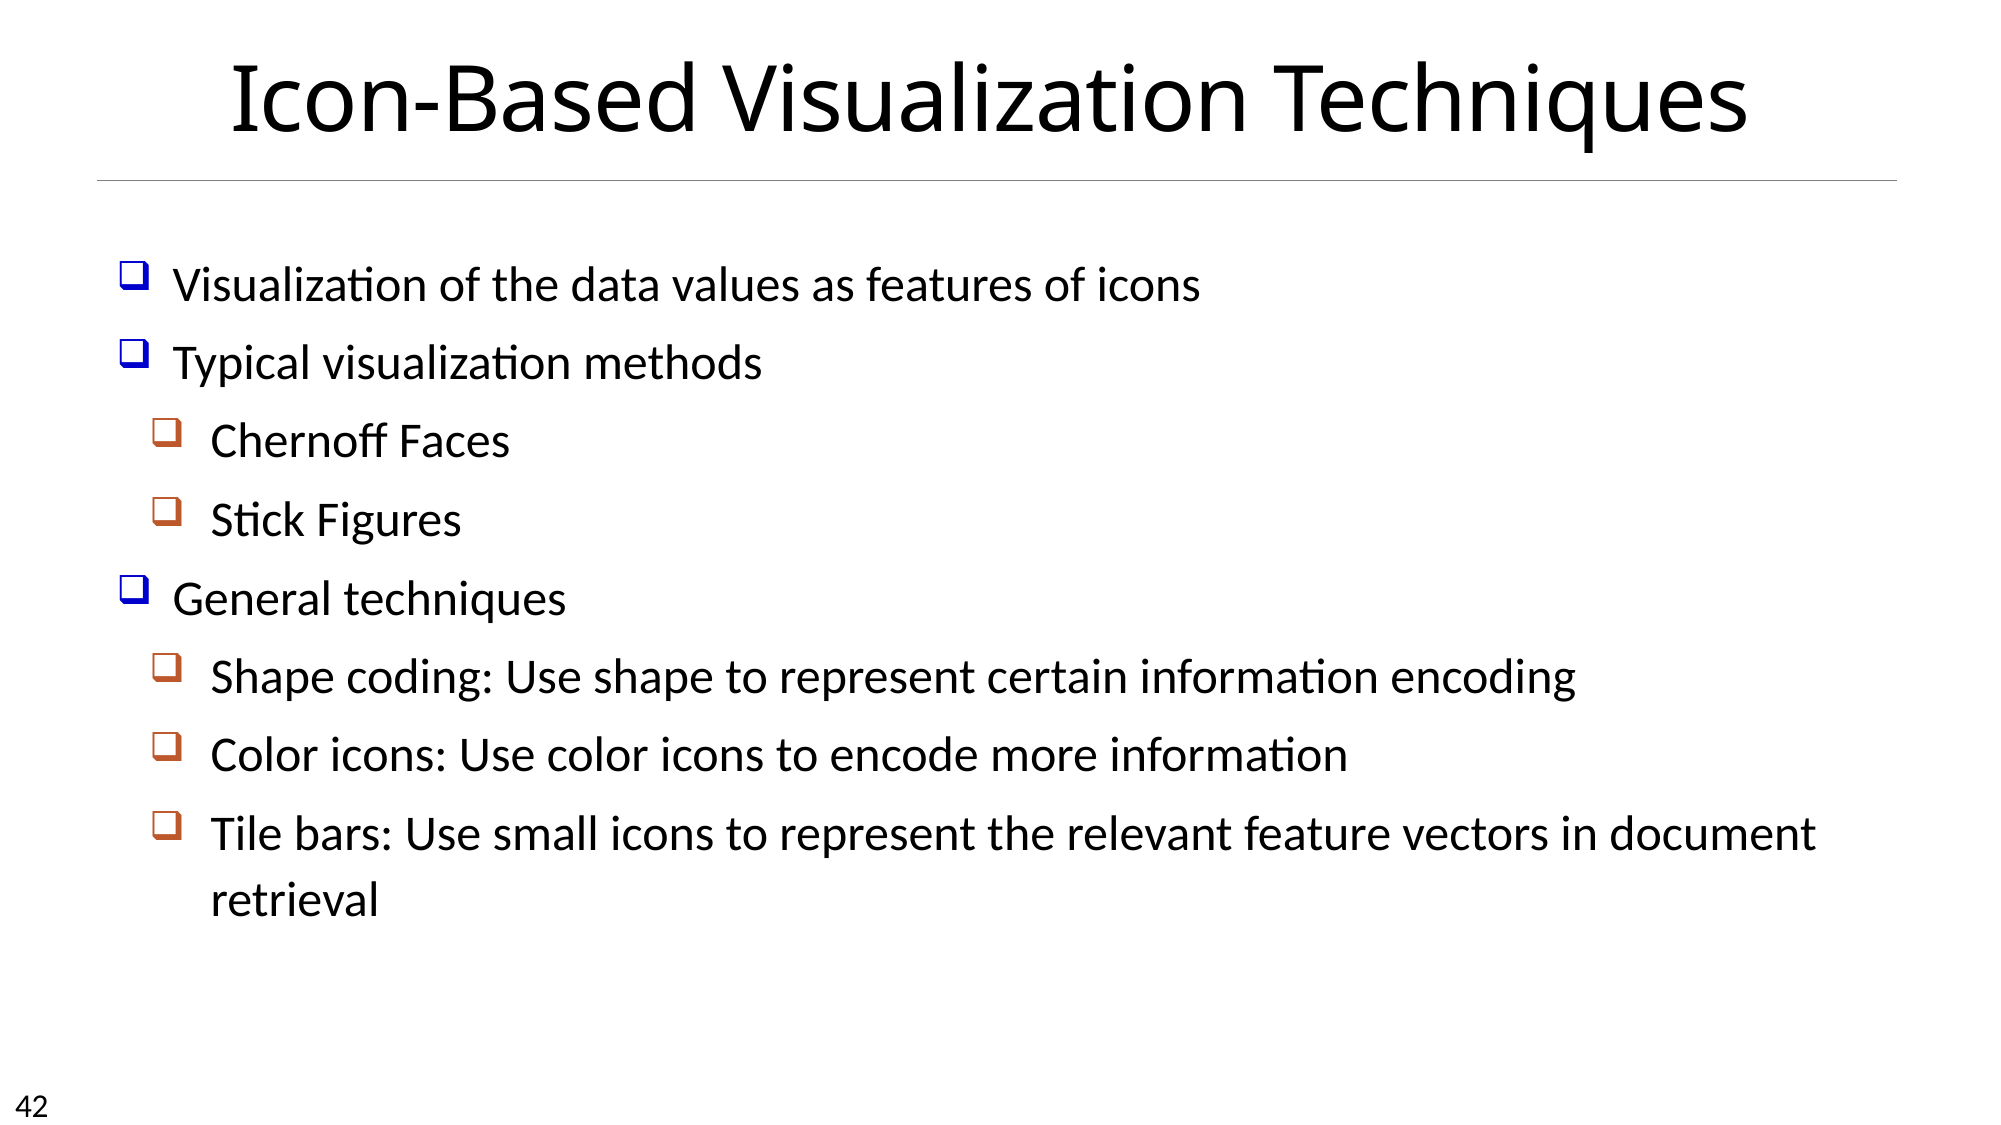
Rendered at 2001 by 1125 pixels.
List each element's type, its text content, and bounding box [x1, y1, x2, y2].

title Icon-Based Visualization Techniques [57, 36, 1923, 158]
list Visualization of the data values as features of icons Typical visualization methods Chernoff Faces Stick Figures General techniques Shape coding: Use shape to represent certain information encoding Color icons: Use color icons to encode more information Tile bars: Use small icons to represent the relevant feature vectors in document retrieval [101, 237, 1896, 1050]
